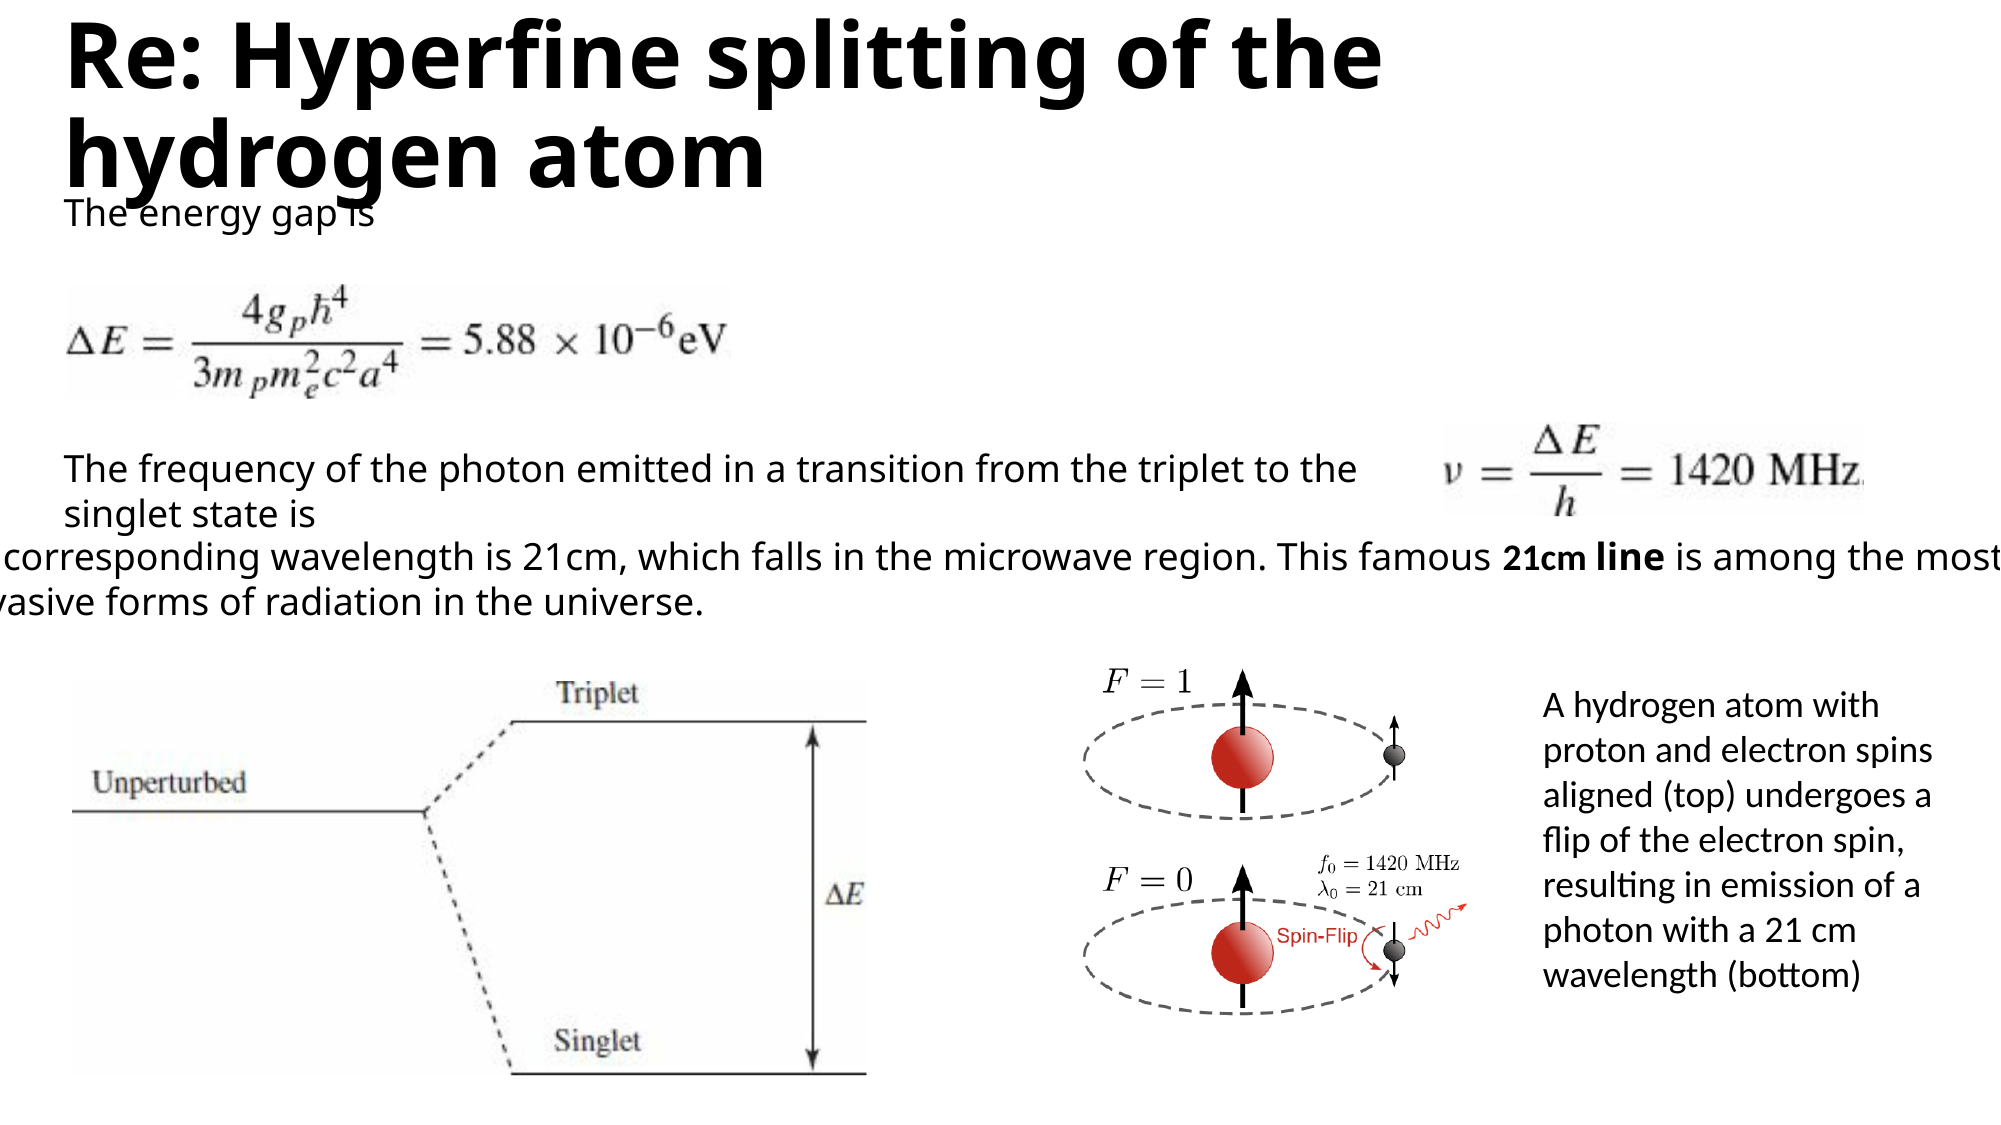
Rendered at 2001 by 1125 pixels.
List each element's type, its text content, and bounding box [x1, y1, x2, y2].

text_box The frequency of the photon emitted in a transition from the triplet to the singlet state is [48, 437, 1425, 525]
text_box A hydrogen atom with proton and electron spins aligned (top) undergoes a flip of the electron spin, resulting in emission of a photon with a 21 cm wavelength (bottom) [1528, 672, 1990, 1003]
picture [48, 263, 731, 407]
picture [1425, 406, 1864, 526]
picture [48, 626, 899, 1099]
text_box The energy gap is [48, 181, 1050, 241]
text_box Re: Hyperfine splitting of the hydrogen atom [48, 0, 1774, 218]
picture [1070, 645, 1477, 1034]
text_box The corresponding wavelength is 21cm, which falls in the microwave region. This famous 21cm line is among the most pervasive forms of radiation in the universe. [0, 525, 2000, 631]
